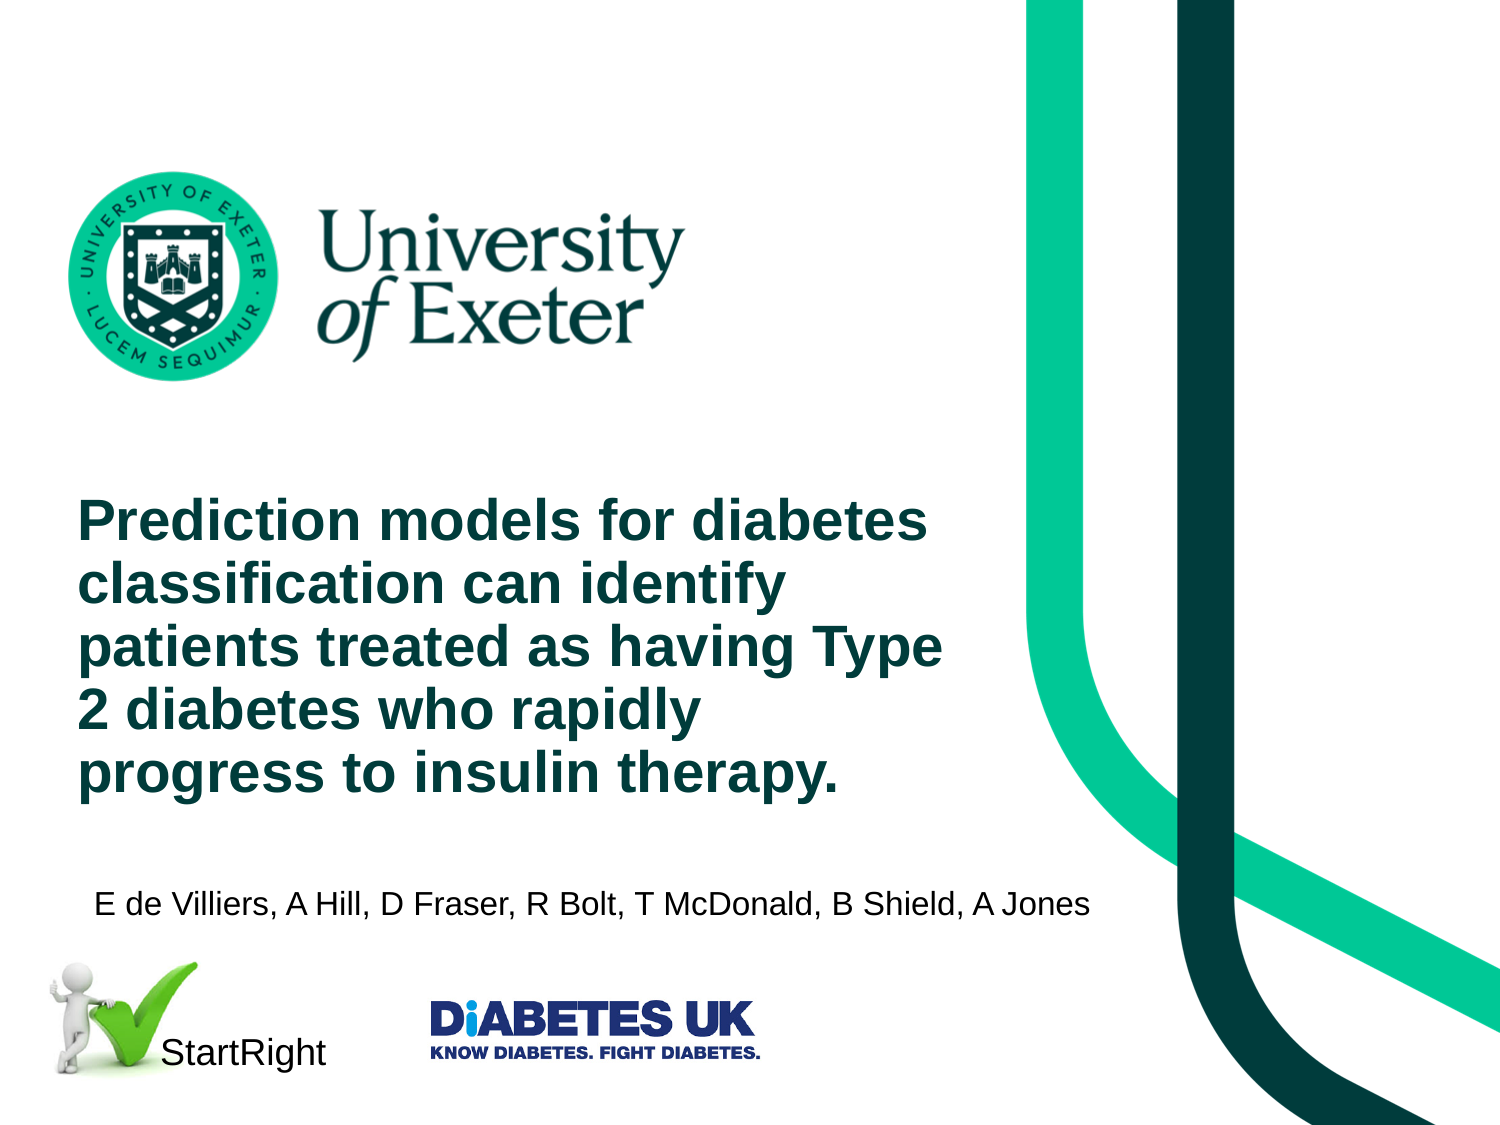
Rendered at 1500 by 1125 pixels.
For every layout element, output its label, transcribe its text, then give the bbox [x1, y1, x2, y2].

title Prediction models for diabetes classification can identify patients treated as having Type 2 diabetes who rapidly progress to insulin therapy. [62, 482, 976, 854]
picture [37, 53, 717, 500]
picture [16, 952, 224, 1087]
text_box E de Villiers, A Hill, D Fraser, R Bolt, T McDonald, B Shield, A Jones [79, 875, 1108, 930]
picture [986, 0, 1500, 1125]
picture [407, 982, 780, 1080]
text_box StartRight [224, 1020, 342, 1081]
